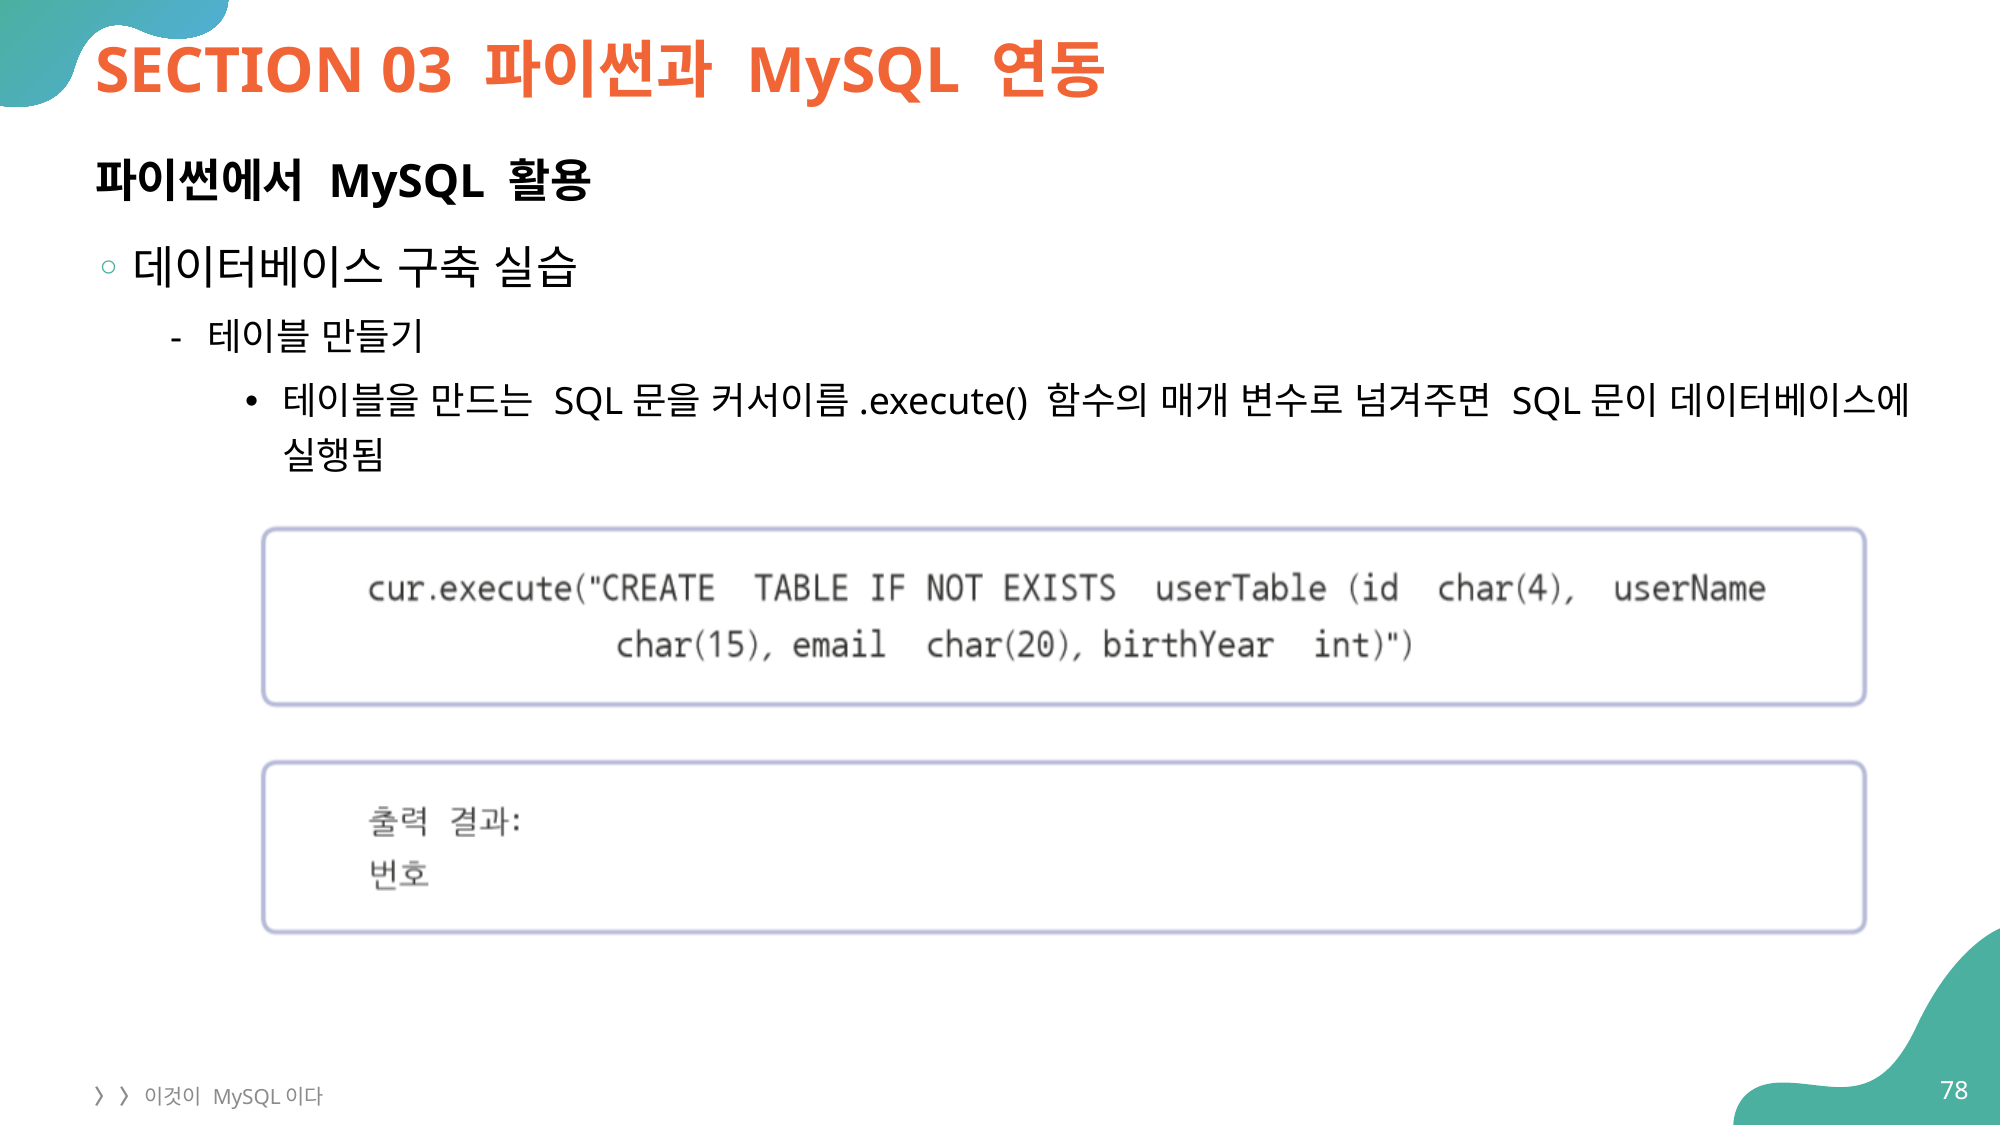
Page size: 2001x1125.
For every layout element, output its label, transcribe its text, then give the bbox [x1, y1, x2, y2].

slide_number 78 [1917, 1061, 1984, 1122]
footer 〉 〉 이것이 MySQL이다 [79, 1078, 755, 1114]
title SECTION 03 파이썬과 MySQL 연동 [79, 17, 1931, 128]
list 파이썬에서 MySQL 활용 데이터베이스 구축 실습 테이블 만들기 테이블을 만드는 SQL문을 커서이름.execute() 함수의 매개 변수로 넘겨주면 SQL문이 데이터베이스에 실행됨 [79, 133, 1931, 1062]
picture [251, 518, 1875, 939]
